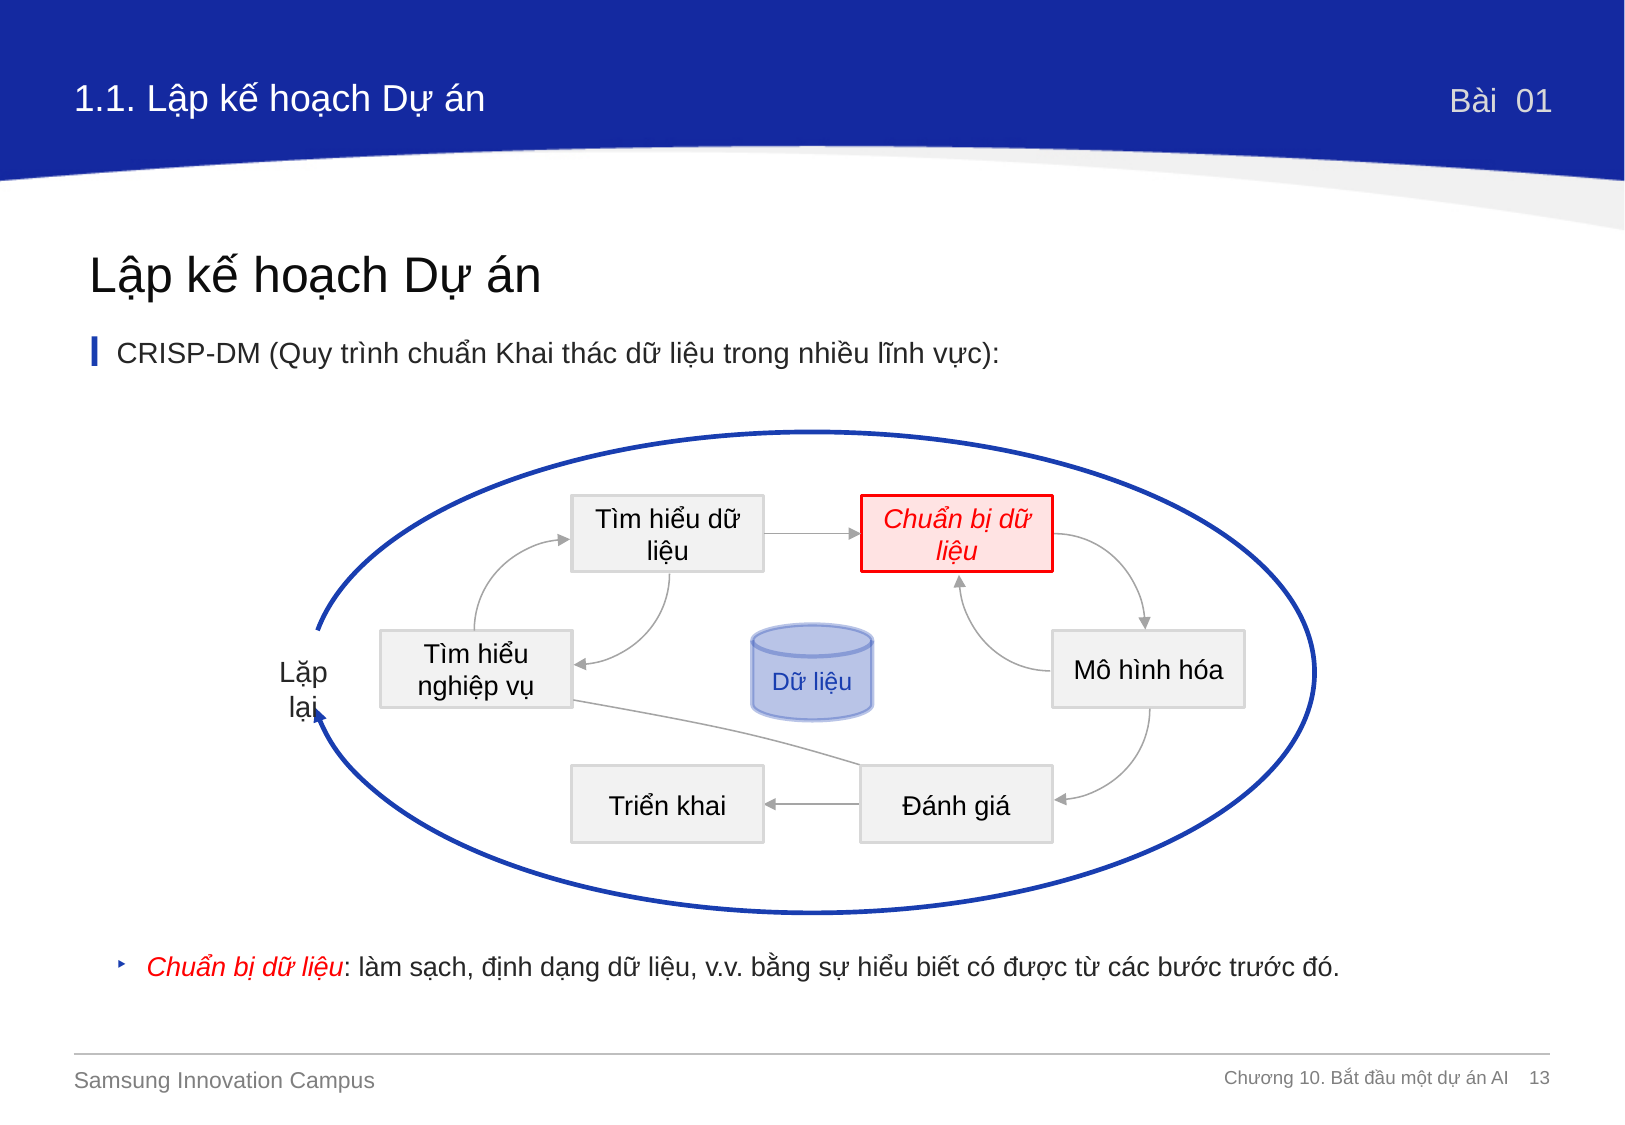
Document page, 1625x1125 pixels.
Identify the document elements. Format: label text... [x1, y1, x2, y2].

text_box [73, 73, 1554, 120]
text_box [260, 431, 1315, 914]
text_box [91, 334, 1533, 371]
text_box Lập kế hoạch Dự án [89, 242, 1533, 303]
text_box Chuẩn bị dữ liệu: làm sạch, định dạng dữ liệu, v.v. bằng sự hiểu biết có được từ các bước trước đó. [116, 937, 1533, 994]
picture [0, 0, 1625, 1125]
